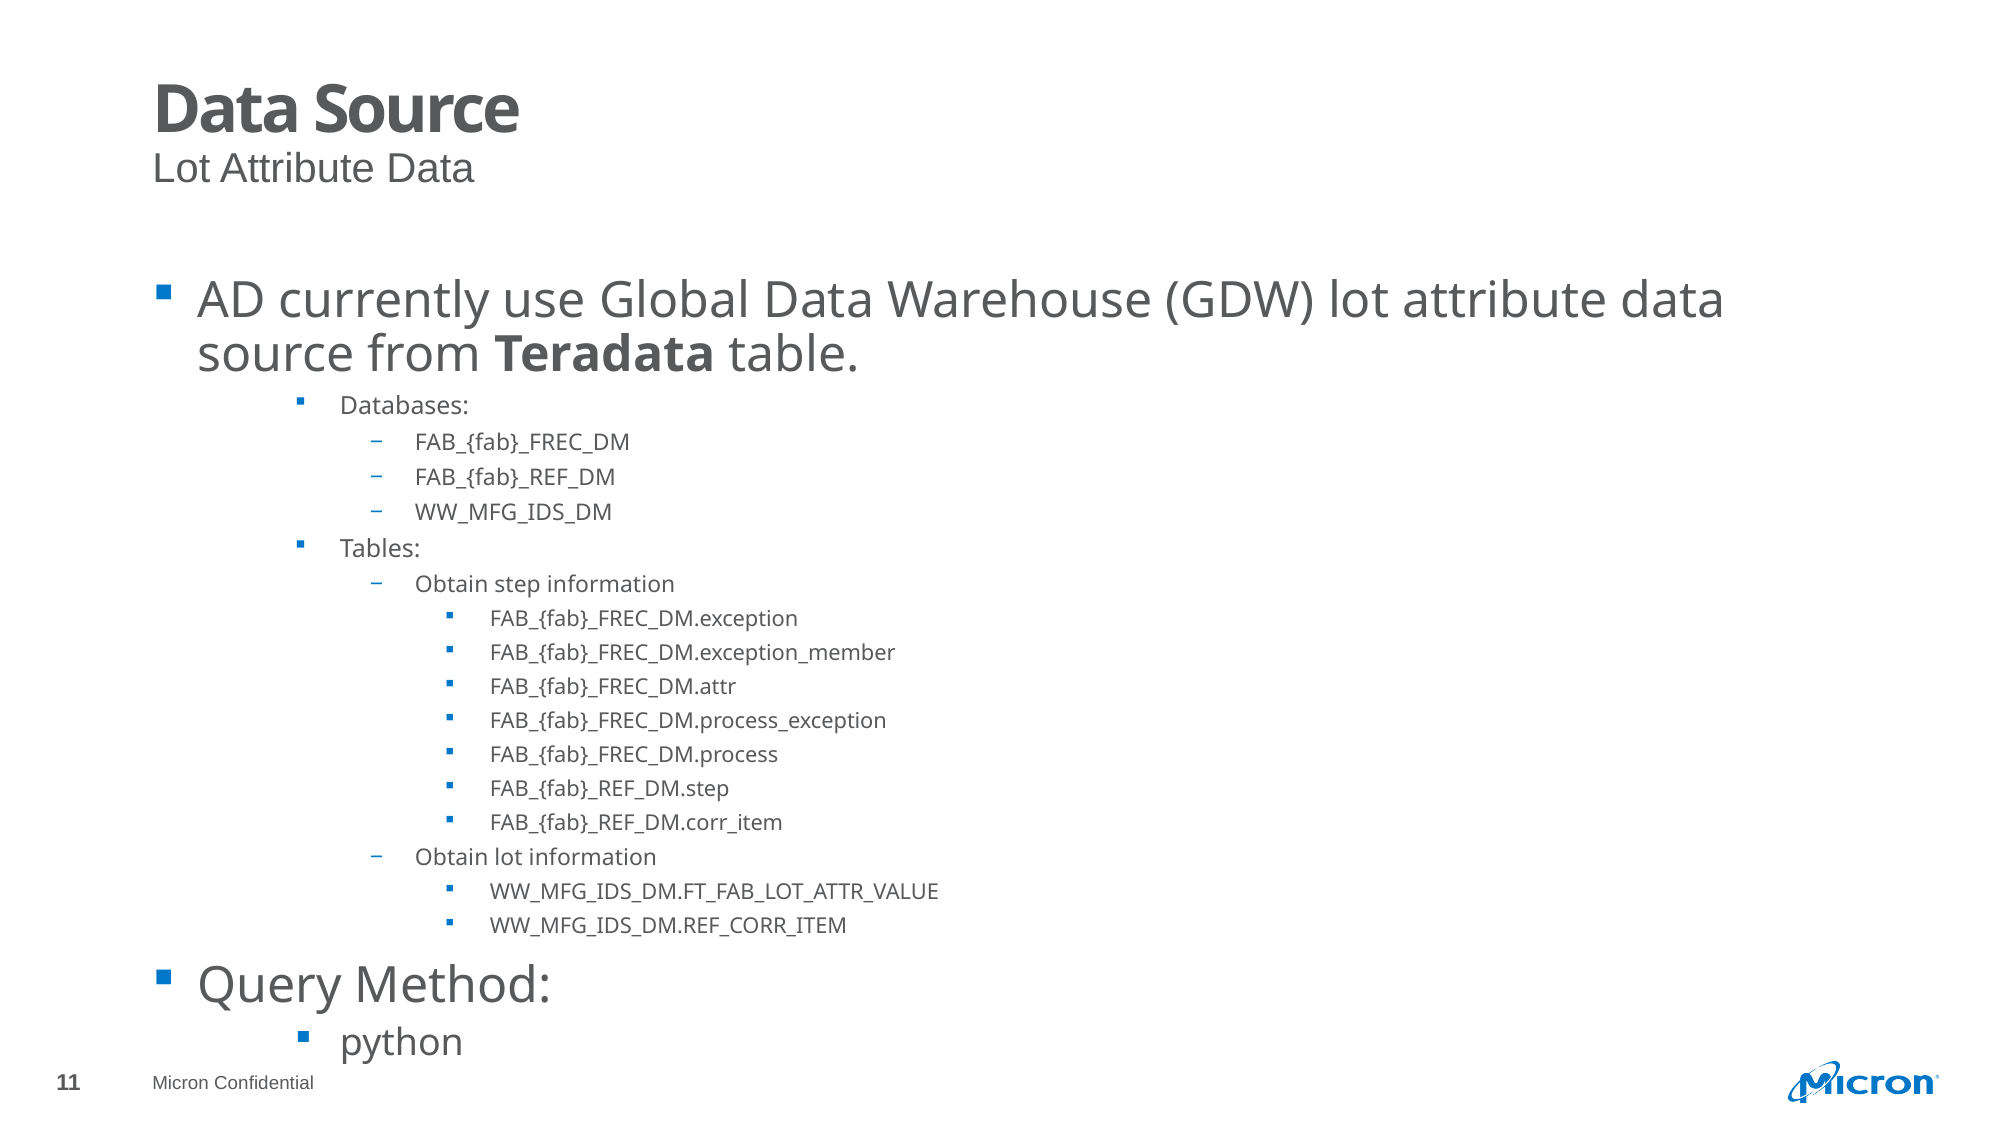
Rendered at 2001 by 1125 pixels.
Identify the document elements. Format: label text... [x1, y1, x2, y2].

title Data Source [137, 59, 1863, 139]
slide_number 11 [0, 1051, 138, 1112]
list Lot Attribute Data [137, 139, 1863, 199]
picture [1788, 1061, 1939, 1103]
footer Micron Confidential [138, 1051, 366, 1112]
list AD currently use Global Data Warehouse (GDW) lot attribute data source from Teradata table. Databases: FAB_{fab}_FREC_DM FAB_{fab}_REF_DM WW_MFG_IDS_DM Tables: Obtain step information FAB_{fab}_FREC_DM.exception FAB_{fab}_FREC_DM.exception_member FAB_{fab}_FREC_DM.attr FAB_{fab}_FREC_DM.process_exception FAB_{fab}_FREC_DM.process FAB_{fab}_REF_DM.step FAB_{fab}_REF_DM.corr_item Obtain lot information WW_MFG_IDS_DM.FT_FAB_LOT_ATTR_VALUE WW_MFG_IDS_DM.REF_CORR_ITEM Query Method: python [137, 267, 1863, 1014]
